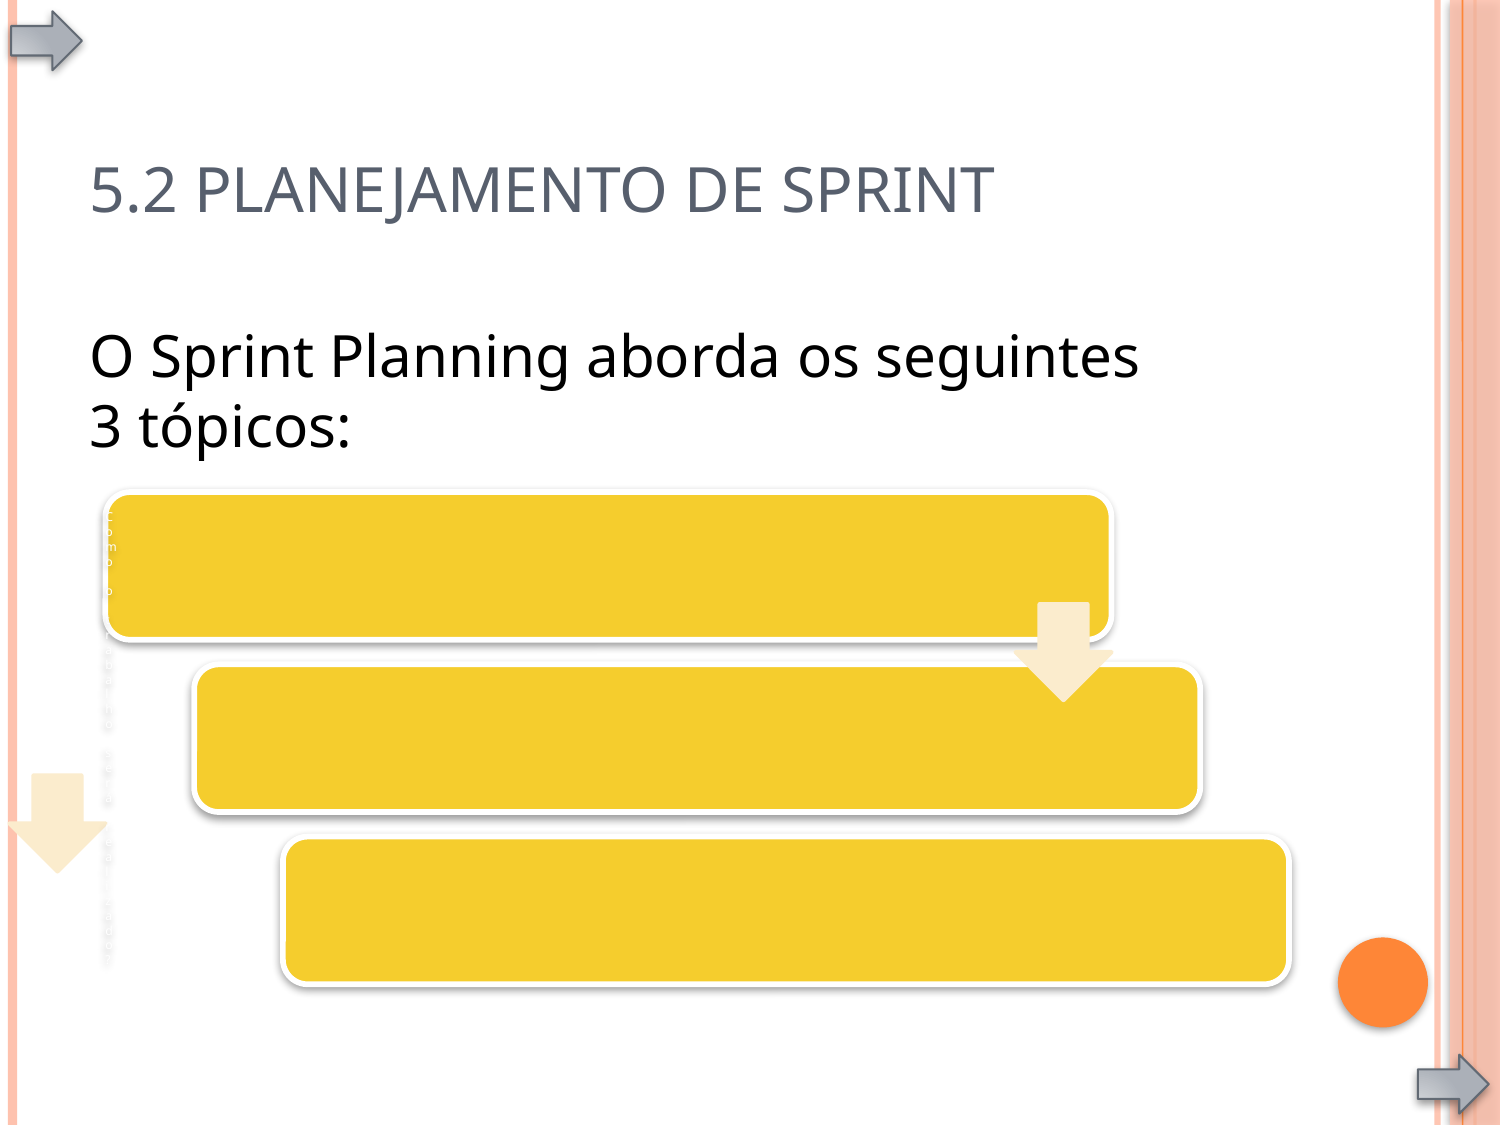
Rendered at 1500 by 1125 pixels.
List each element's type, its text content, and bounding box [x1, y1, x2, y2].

text_box [10, 10, 83, 72]
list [104, 491, 1290, 985]
text_box O Sprint Planning aborda os seguintes 3 tópicos: [74, 312, 1200, 467]
text_box [1416, 1053, 1490, 1115]
title 5.2 Planejamento de Sprint [75, 45, 1300, 233]
